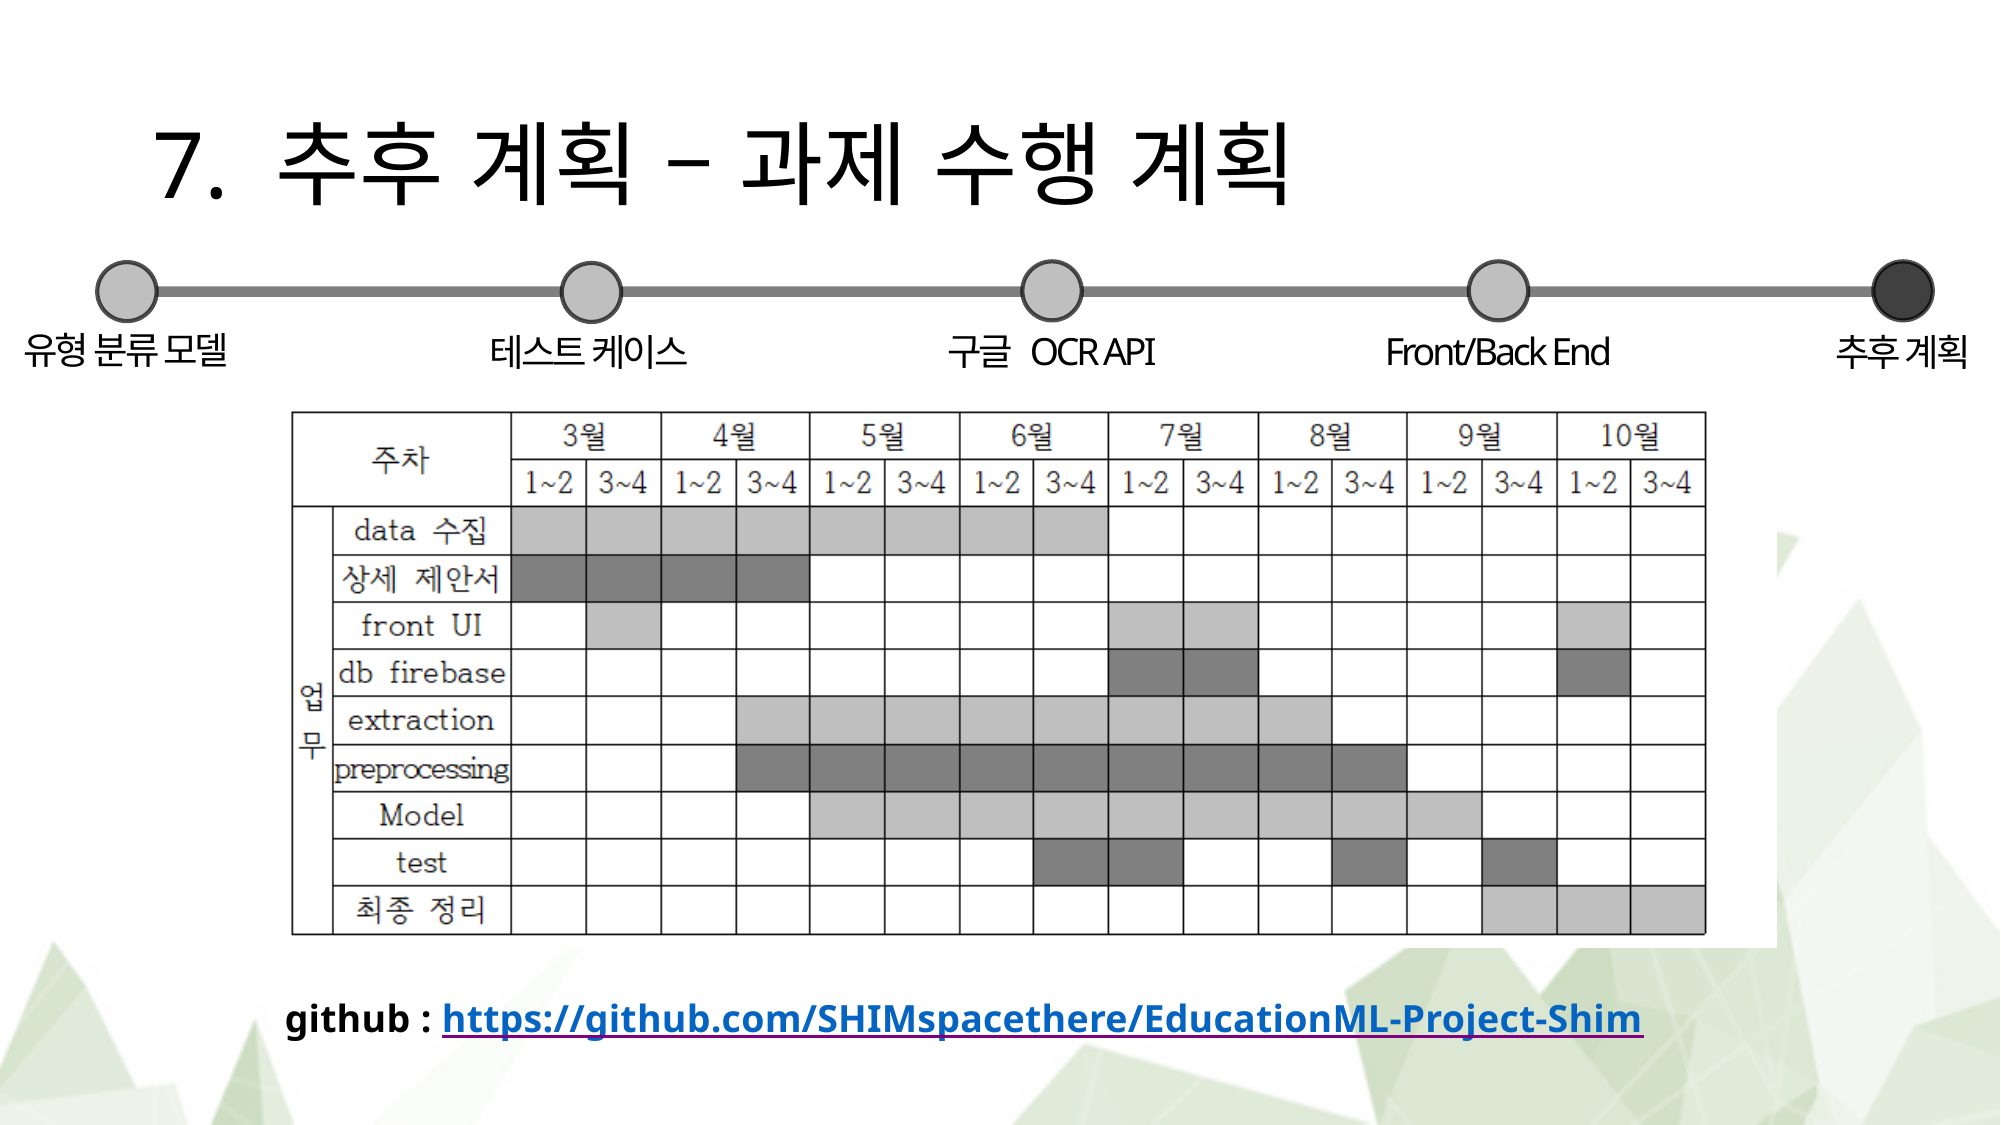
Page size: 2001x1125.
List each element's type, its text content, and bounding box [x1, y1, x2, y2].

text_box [0, 261, 2000, 383]
title 7. 추후 계획 – 과제 수행 계획 [137, 59, 1863, 261]
picture [223, 404, 1777, 948]
text_box github : https://github.com/SHIMspacethere/EducationML-Project-Shim [264, 946, 1818, 1054]
